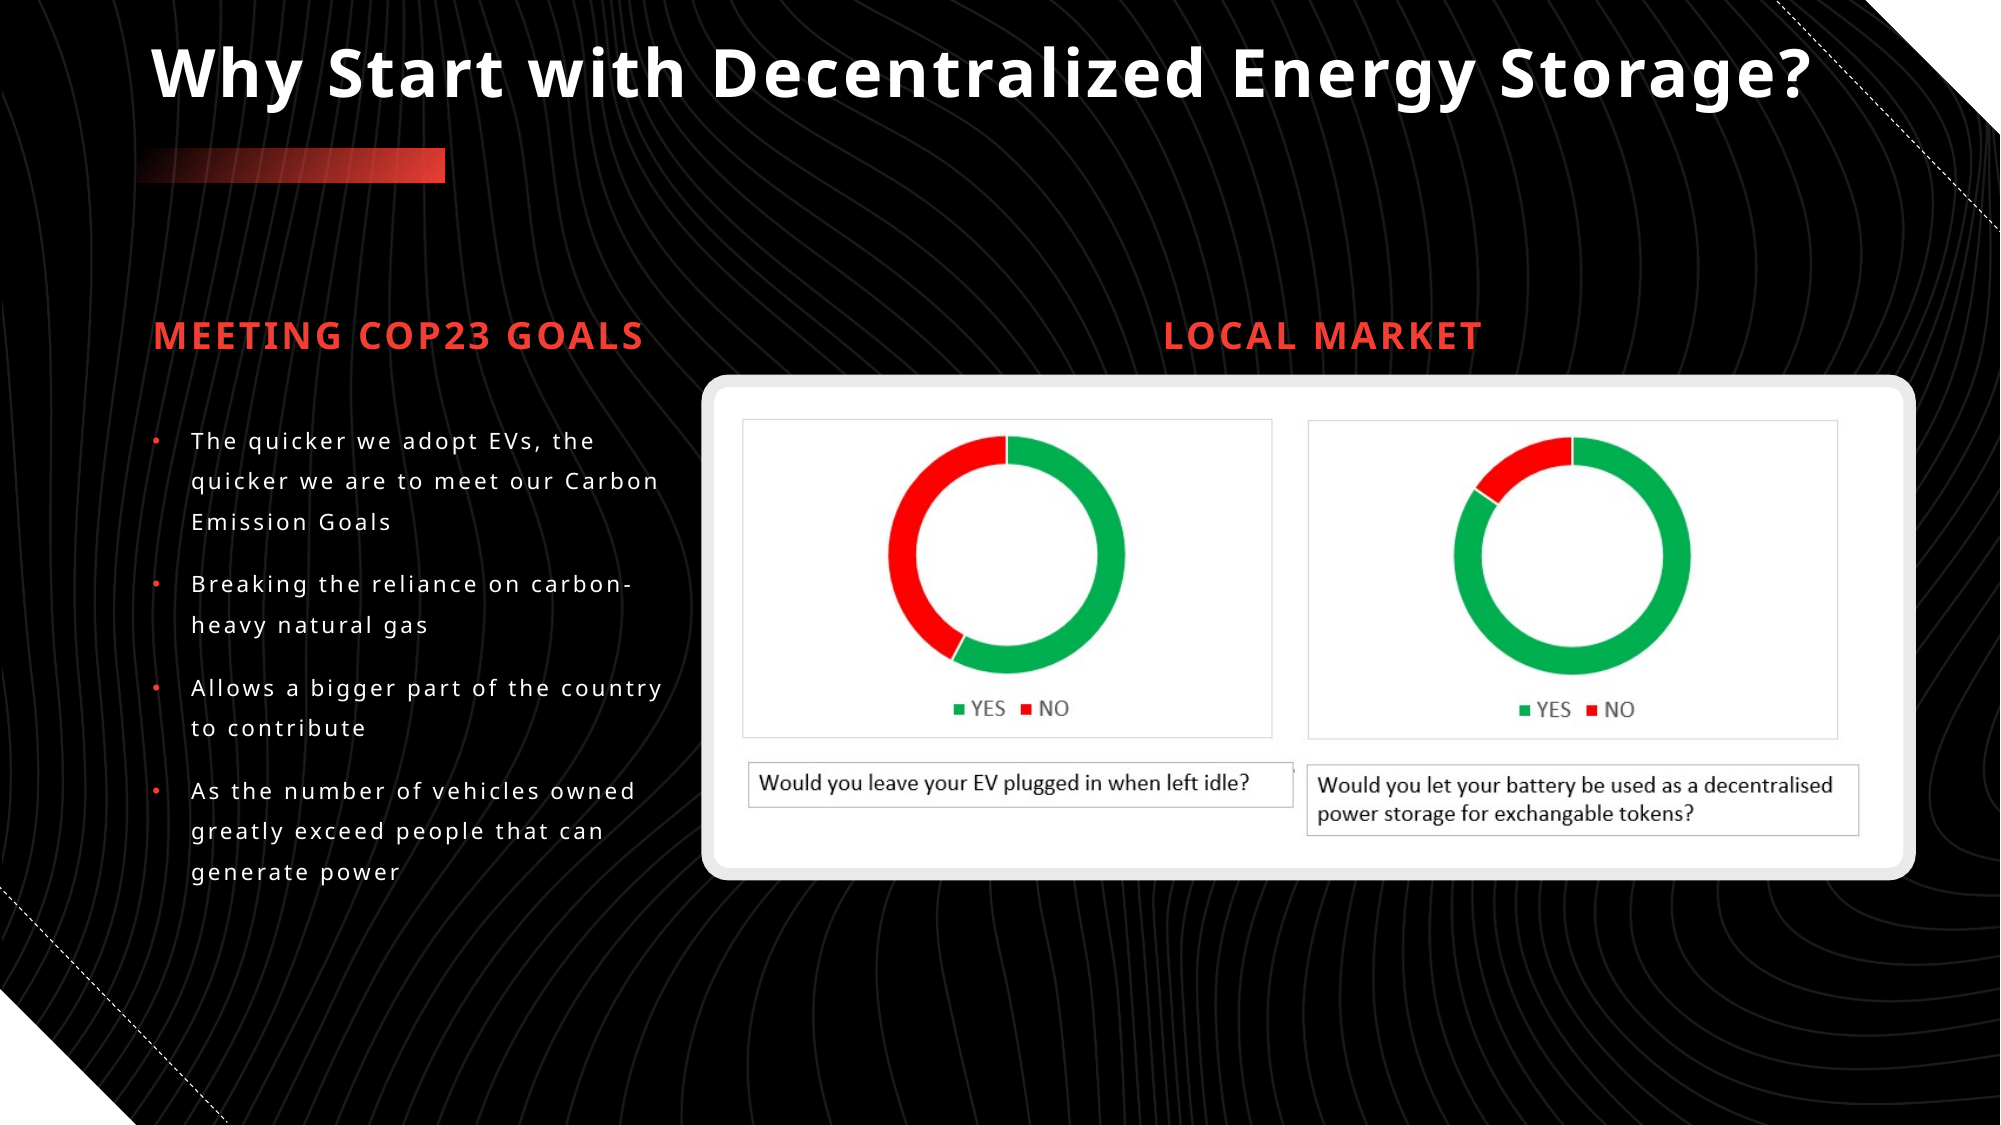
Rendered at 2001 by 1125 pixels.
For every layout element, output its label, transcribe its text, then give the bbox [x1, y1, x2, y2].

title Why Start with Decentralized Energy Storage? [136, 27, 1863, 124]
list LOCAL MARKET [1147, 265, 1526, 380]
list Meeting cop23 Goals [137, 265, 865, 381]
list The quicker we adopt EVs, the quicker we are to meet our Carbon Emission Goals Breaking the reliance on carbon-heavy natural gas Allows a bigger part of the country to contribute As the number of vehicles owned greatly exceed people that can generate power [137, 405, 708, 899]
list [707, 380, 1910, 875]
